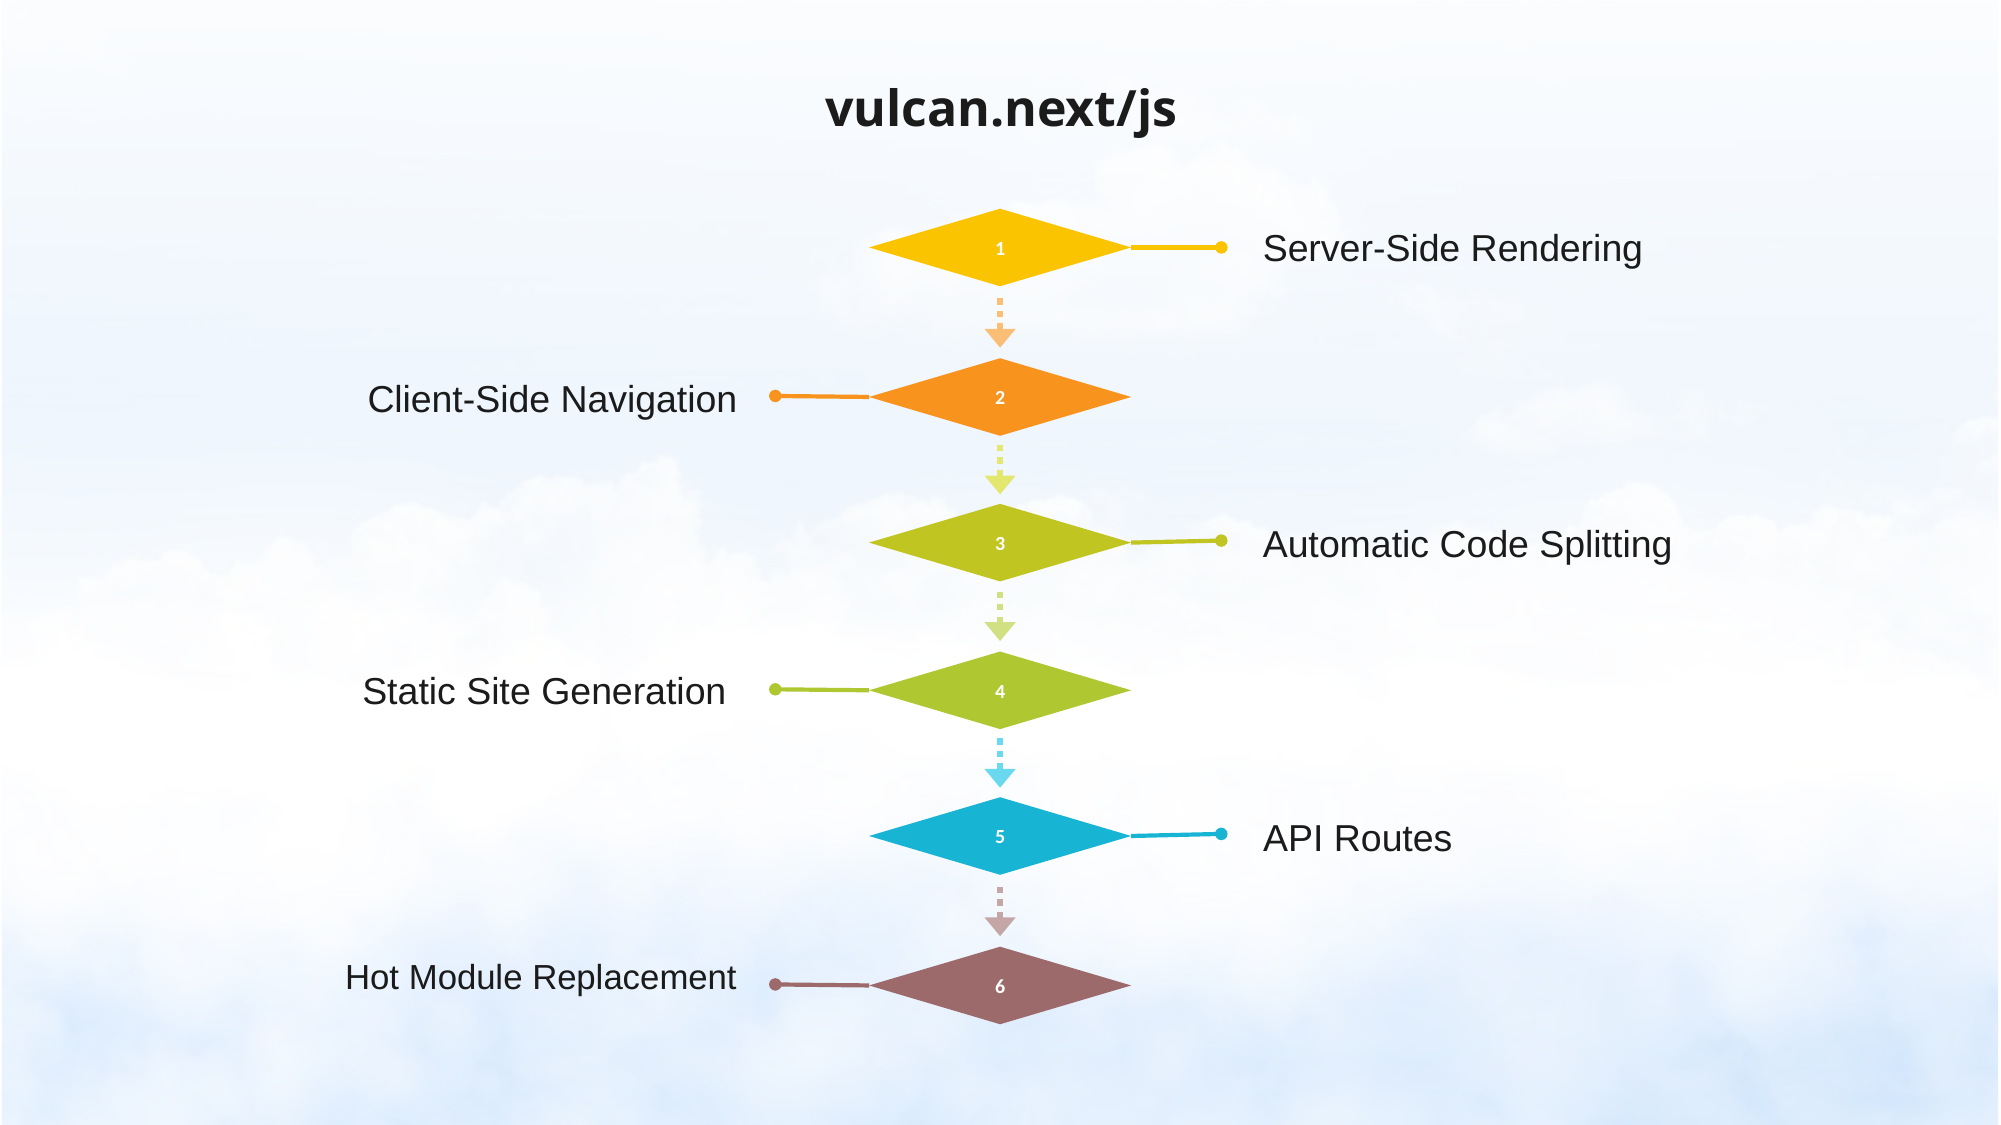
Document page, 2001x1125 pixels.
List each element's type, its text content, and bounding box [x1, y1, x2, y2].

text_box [302, 651, 1132, 745]
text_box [302, 946, 1132, 1040]
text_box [868, 797, 1698, 887]
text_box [868, 503, 1698, 599]
text_box vulcan.next/js [495, 68, 1508, 148]
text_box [868, 208, 1698, 305]
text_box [302, 358, 1132, 452]
